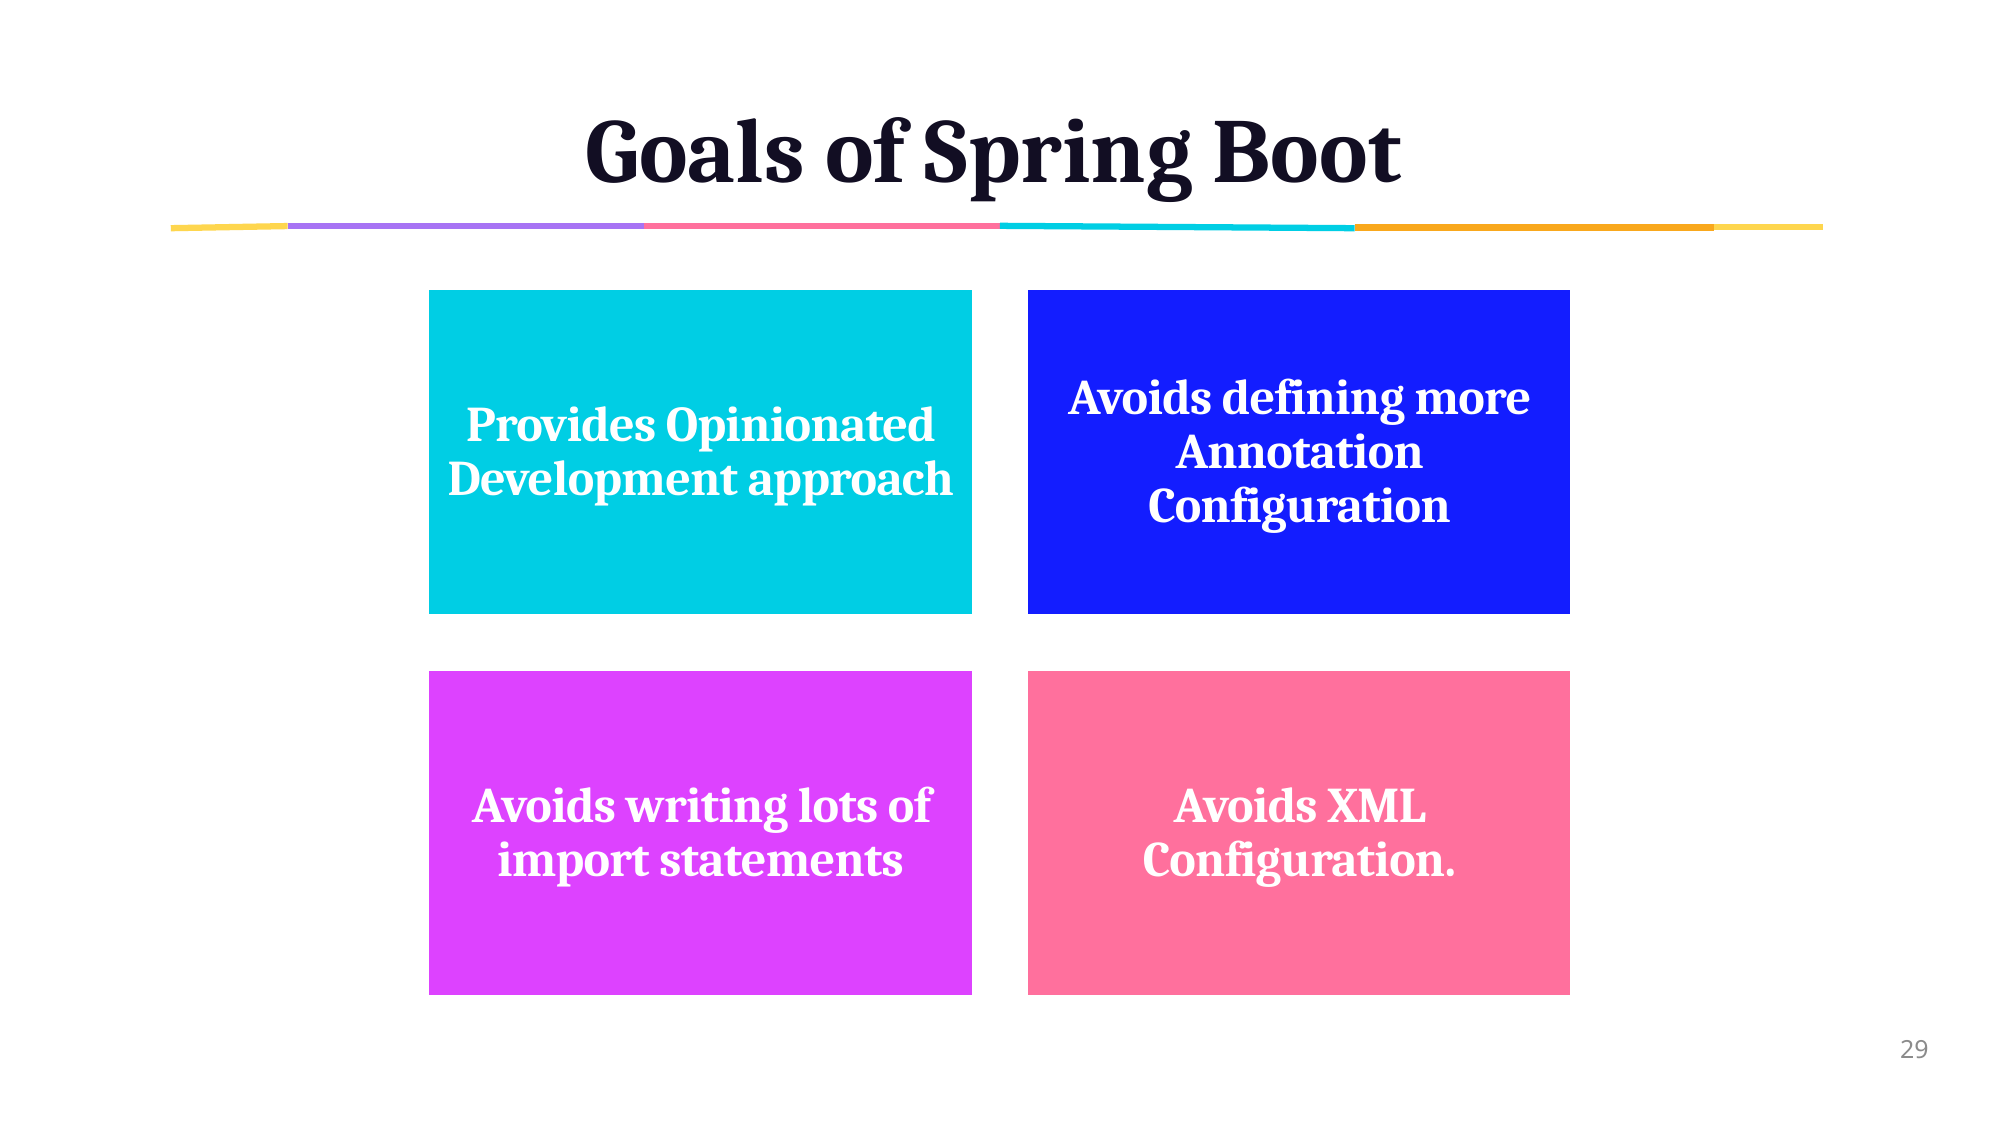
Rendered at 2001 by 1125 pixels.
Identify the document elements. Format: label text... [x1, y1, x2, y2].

slide_number 29 [1881, 1022, 1944, 1080]
title Goals of Spring Boot [106, 75, 1882, 209]
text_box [341, 288, 1659, 997]
